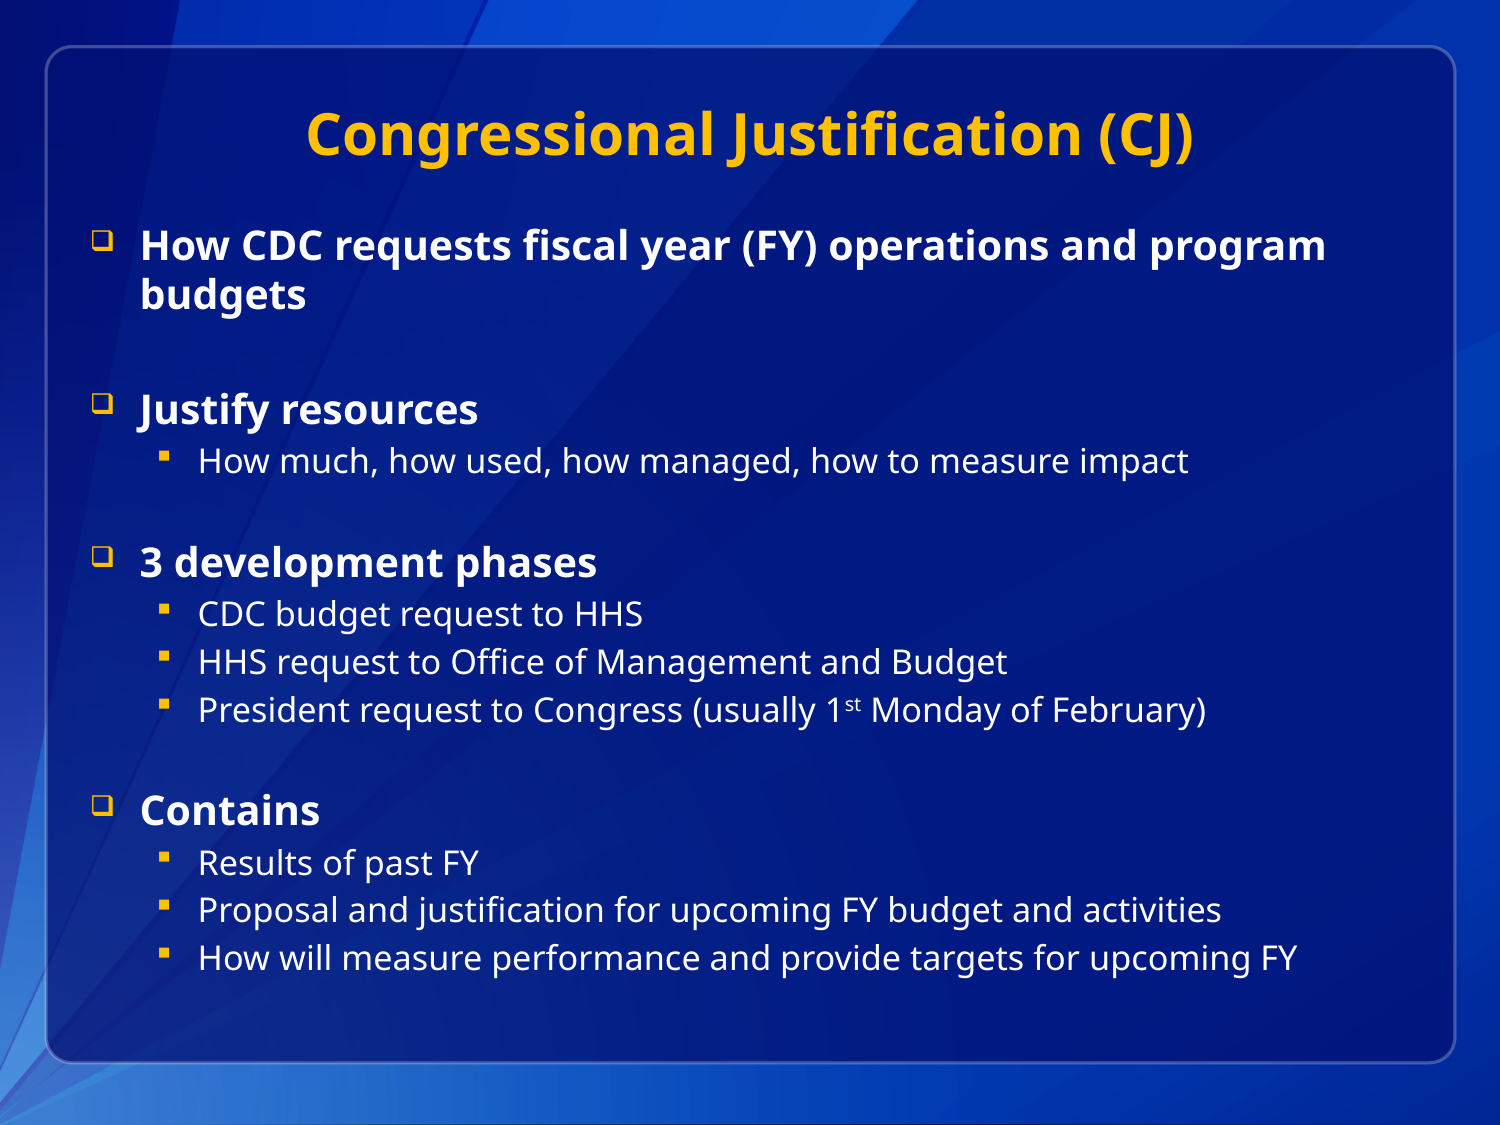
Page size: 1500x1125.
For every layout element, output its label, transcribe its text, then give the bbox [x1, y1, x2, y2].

title Congressional Justification (CJ) [75, 45, 1425, 175]
picture [0, 0, 1500, 1125]
list How CDC requests fiscal year (FY) operations and program budgets Justify resources How much, how used, how managed, how to measure impact 3 development phases CDC budget request to HHS HHS request to Office of Management and Budget President request to Congress (usually 1st Monday of February) Contains Results of past FY Proposal and justification for upcoming FY budget and activities How will measure performance and provide targets for upcoming FY [75, 212, 1425, 988]
